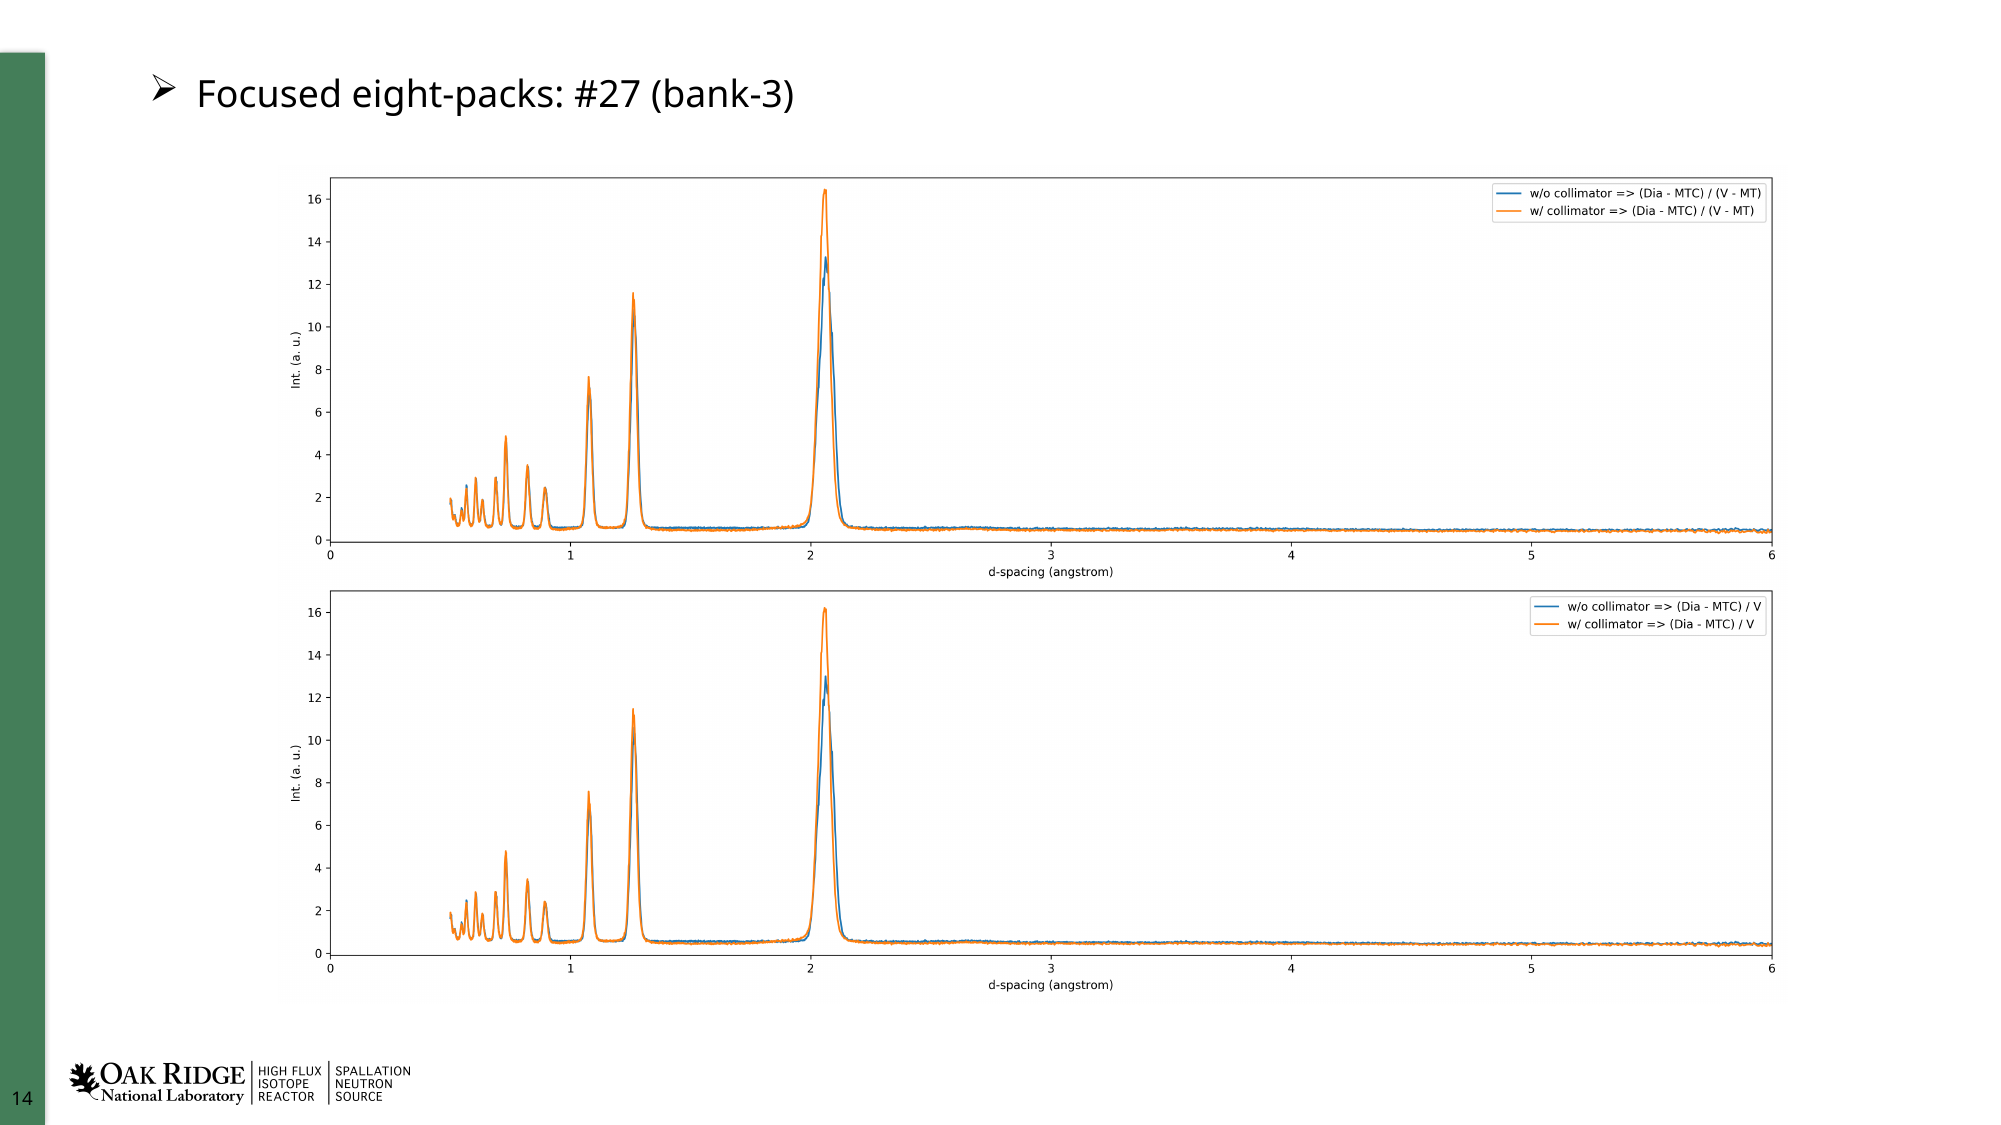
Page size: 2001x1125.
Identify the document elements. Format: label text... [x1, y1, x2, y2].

picture [278, 165, 1788, 1004]
text_box Focused eight-packs: #27 (bank-3) [134, 67, 1915, 123]
picture [66, 1058, 413, 1108]
